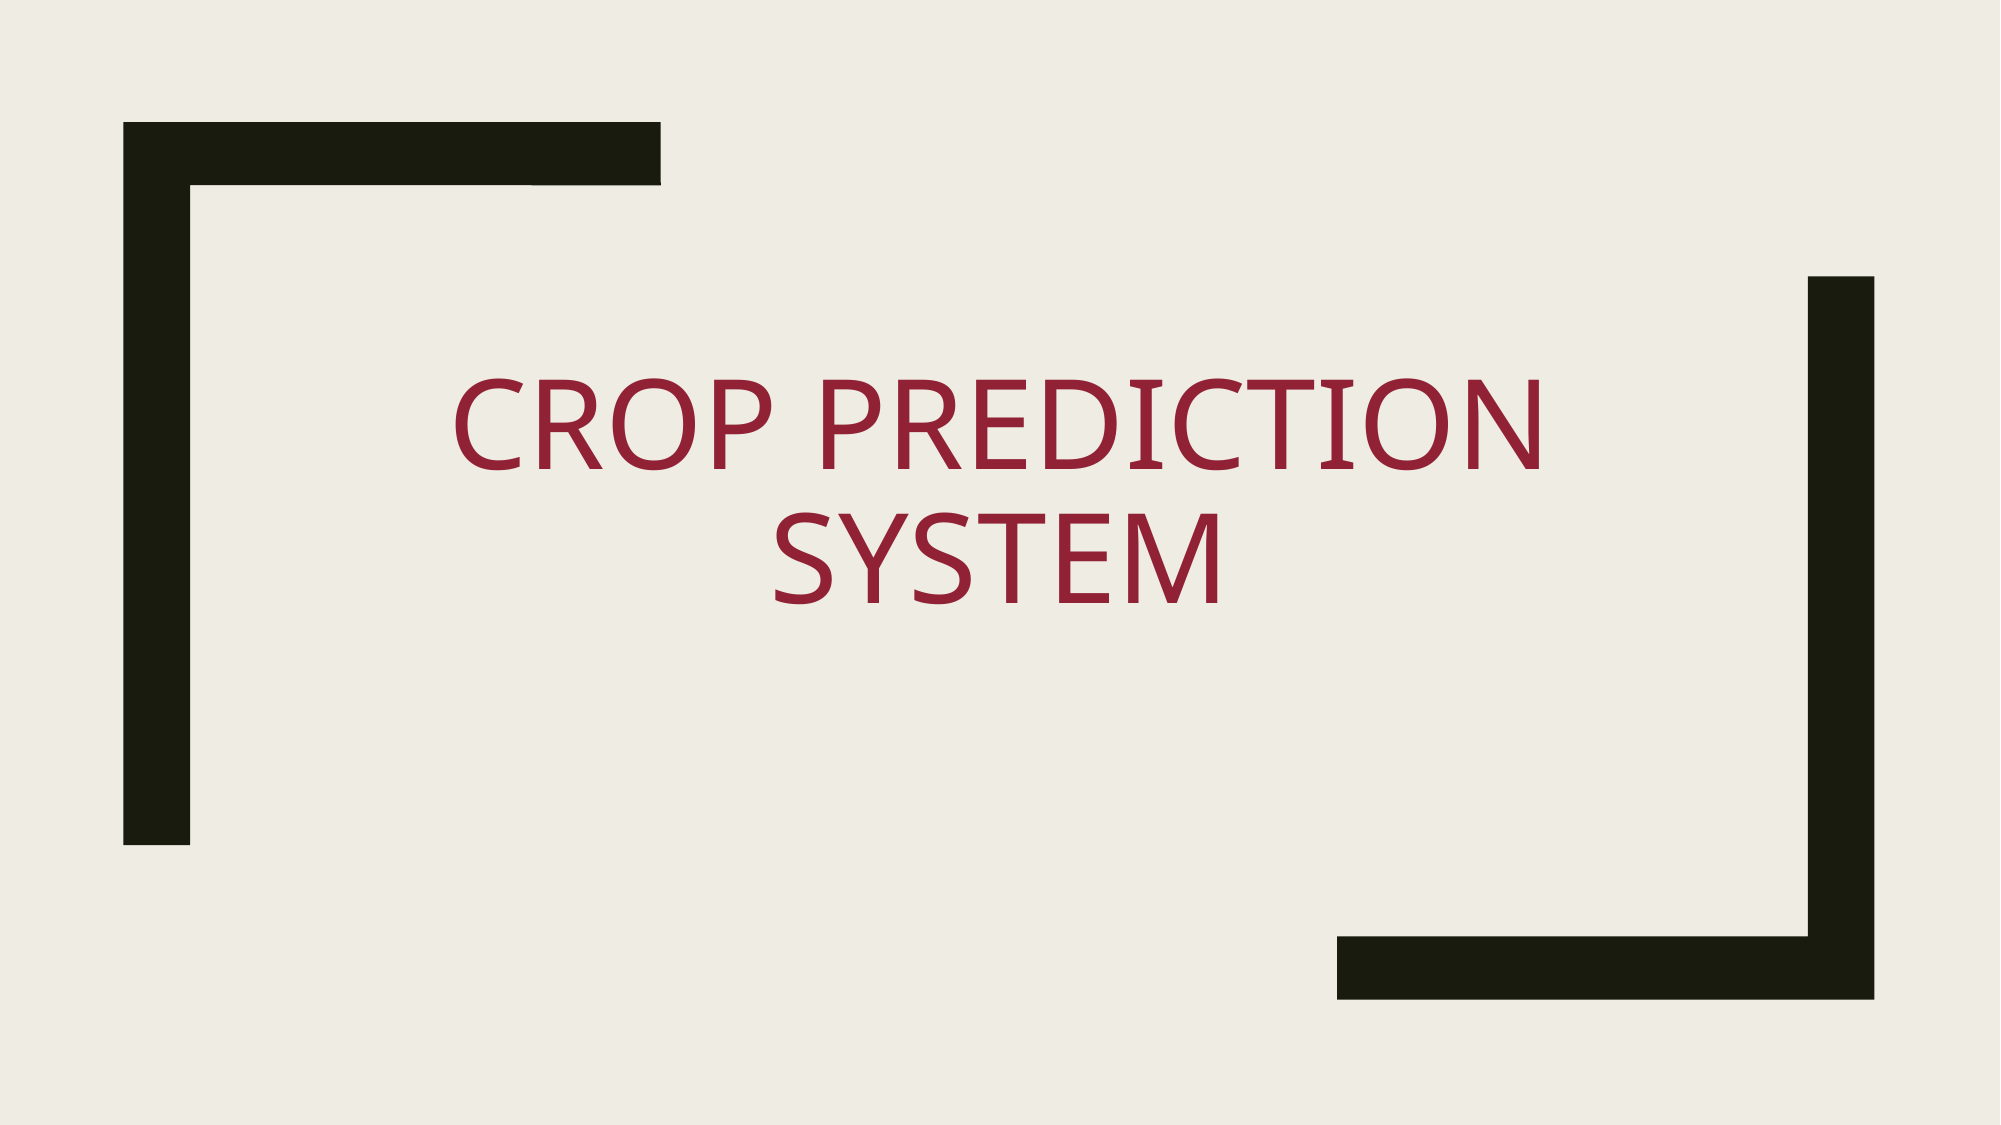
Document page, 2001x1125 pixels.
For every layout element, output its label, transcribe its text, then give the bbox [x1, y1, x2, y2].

title Crop prediction System [314, 293, 1686, 638]
